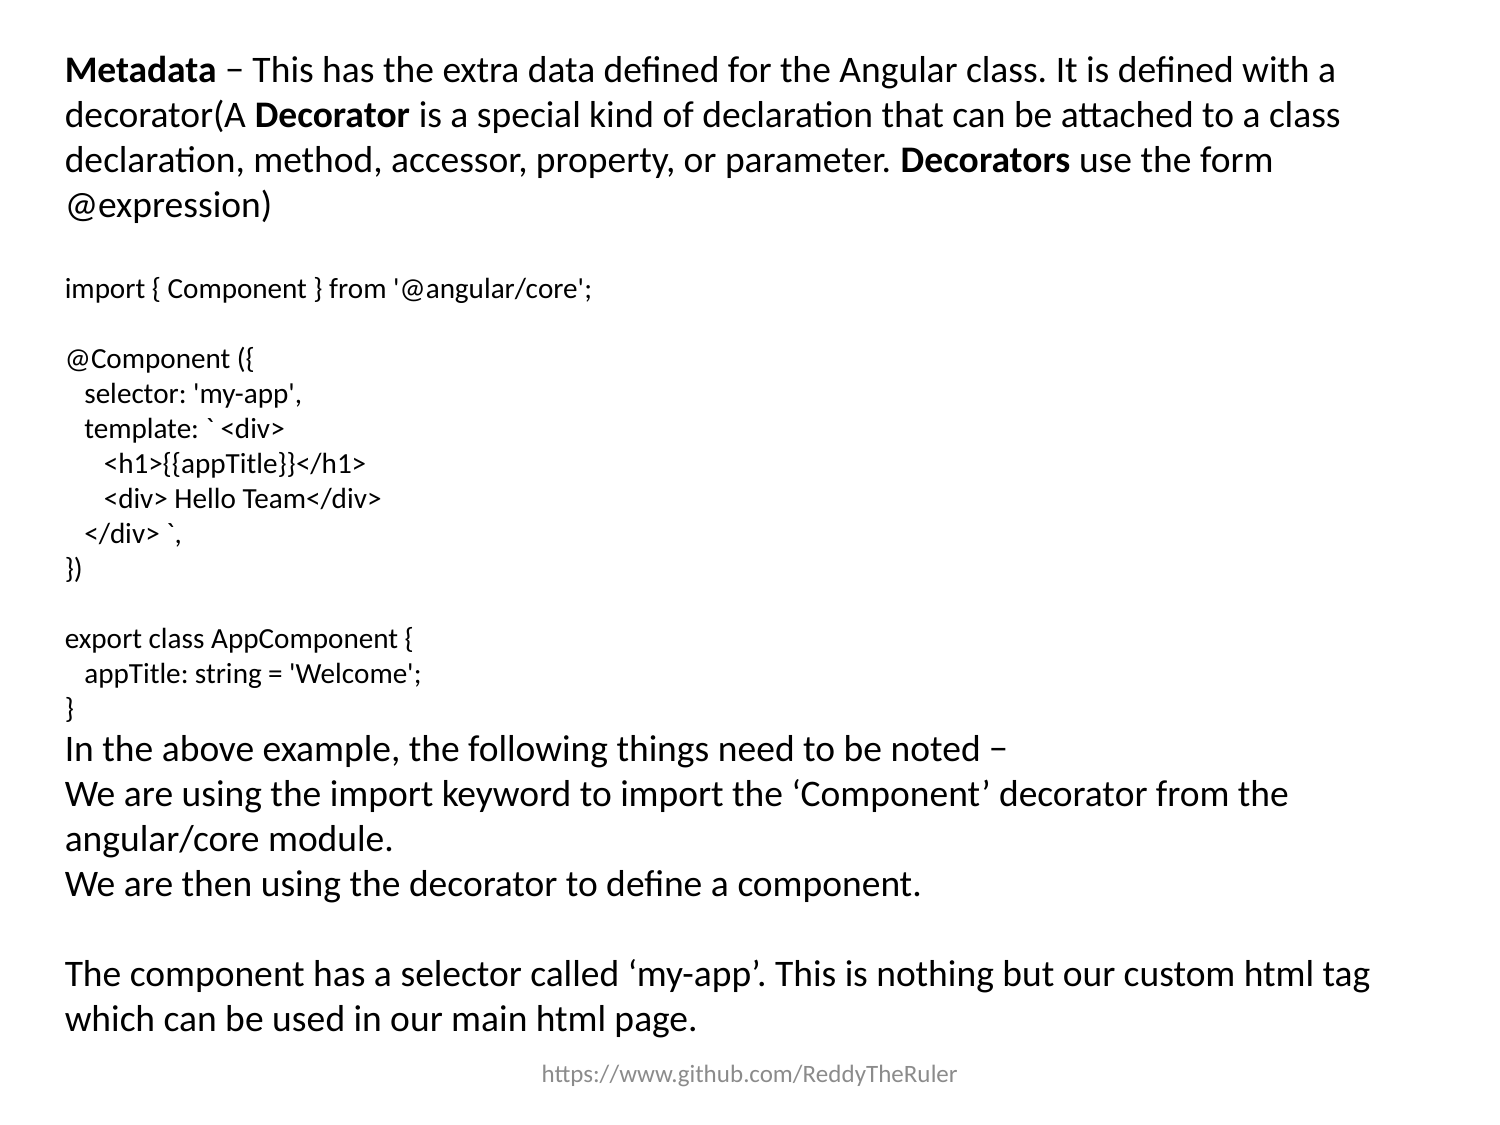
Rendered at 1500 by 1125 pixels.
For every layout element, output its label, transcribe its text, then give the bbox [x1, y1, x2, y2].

footer https://www.github.com/ReddyTheRuler [512, 1042, 988, 1103]
text_box Metadata − This has the extra data defined for the Angular class. It is defined with a decorator(A Decorator is a special kind of declaration that can be attached to a class declaration, method, accessor, property, or parameter. Decorators use the form @expression) import { Component } from '@angular/core'; @Component ({ selector: 'my-app', template: ` <div> <h1>{{appTitle}}</h1> <div> Hello Team</div> </div> `, }) export class AppComponent { appTitle: string = 'Welcome'; } In the above example, the following things need to be noted − We are using the import keyword to import the ‘Component’ decorator from the angular/core module. We are then using the decorator to define a component. The component has a selector called ‘my-app’. This is nothing but our custom html tag which can be used in our main html page. [50, 37, 1425, 1047]
